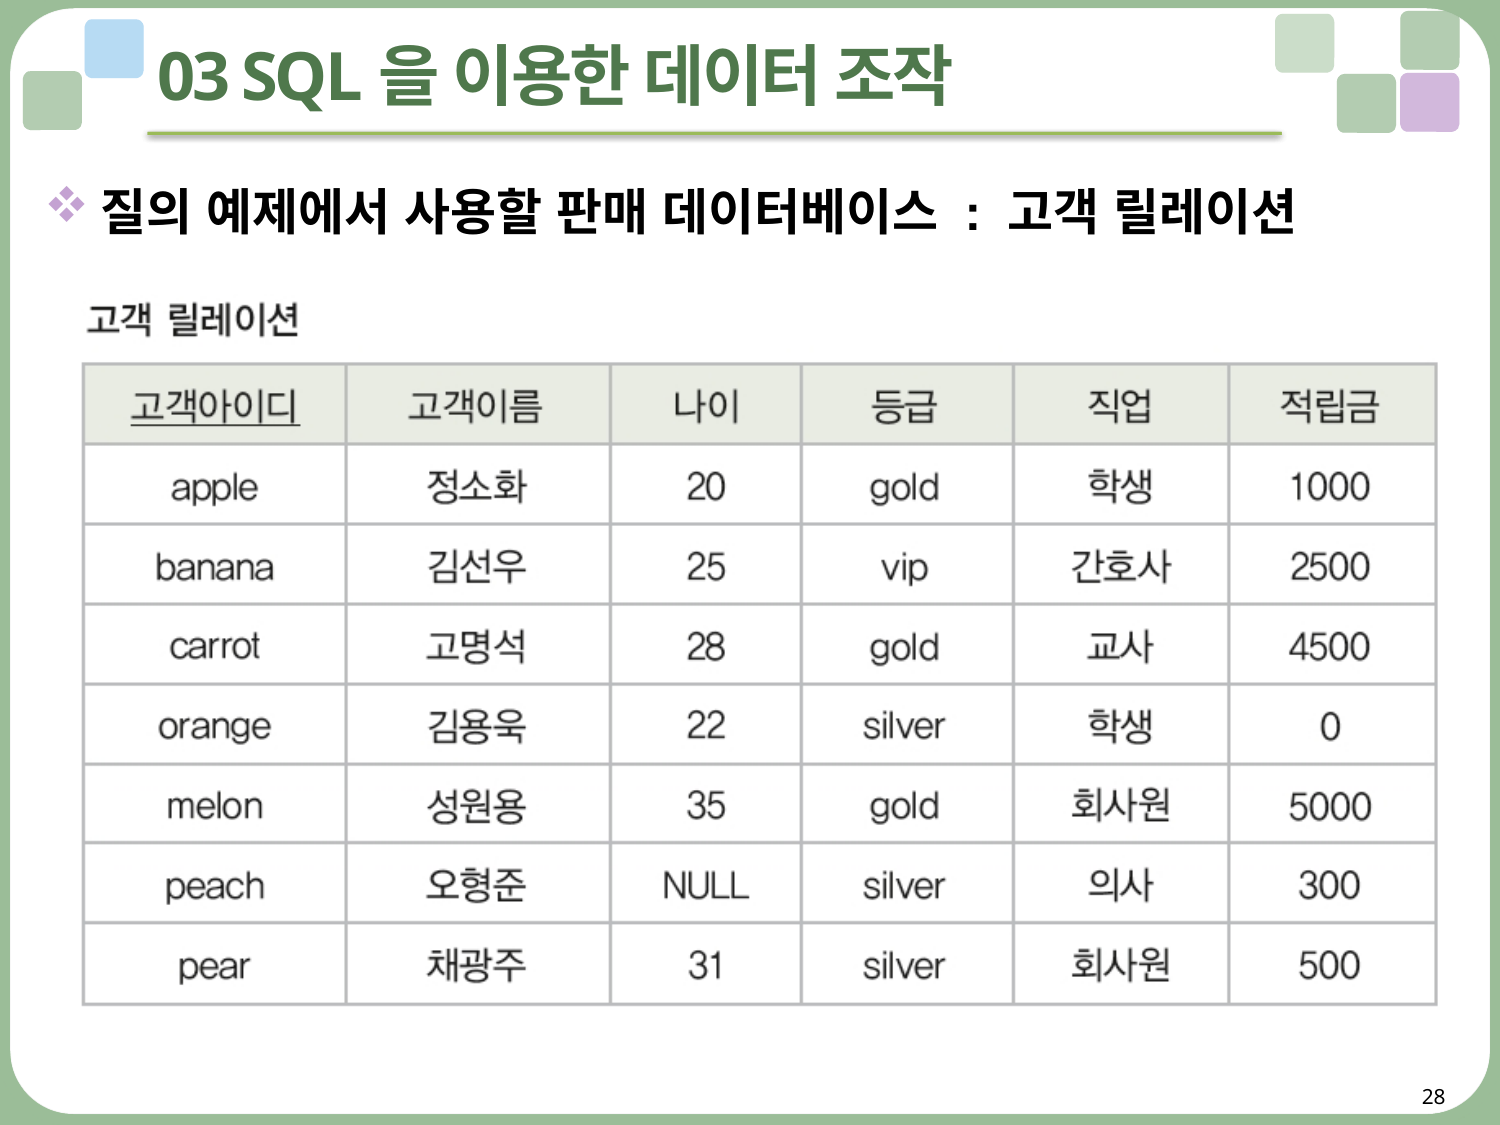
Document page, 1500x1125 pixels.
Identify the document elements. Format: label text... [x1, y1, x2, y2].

picture [0, 0, 1500, 1125]
title 03 SQL을 이용한 데이터 조작 [142, 25, 1459, 123]
text_box 질의 예제에서 사용할 판매 데이터베이스 : 고객 릴레이션 [29, 172, 1459, 1083]
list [55, 294, 1469, 1021]
